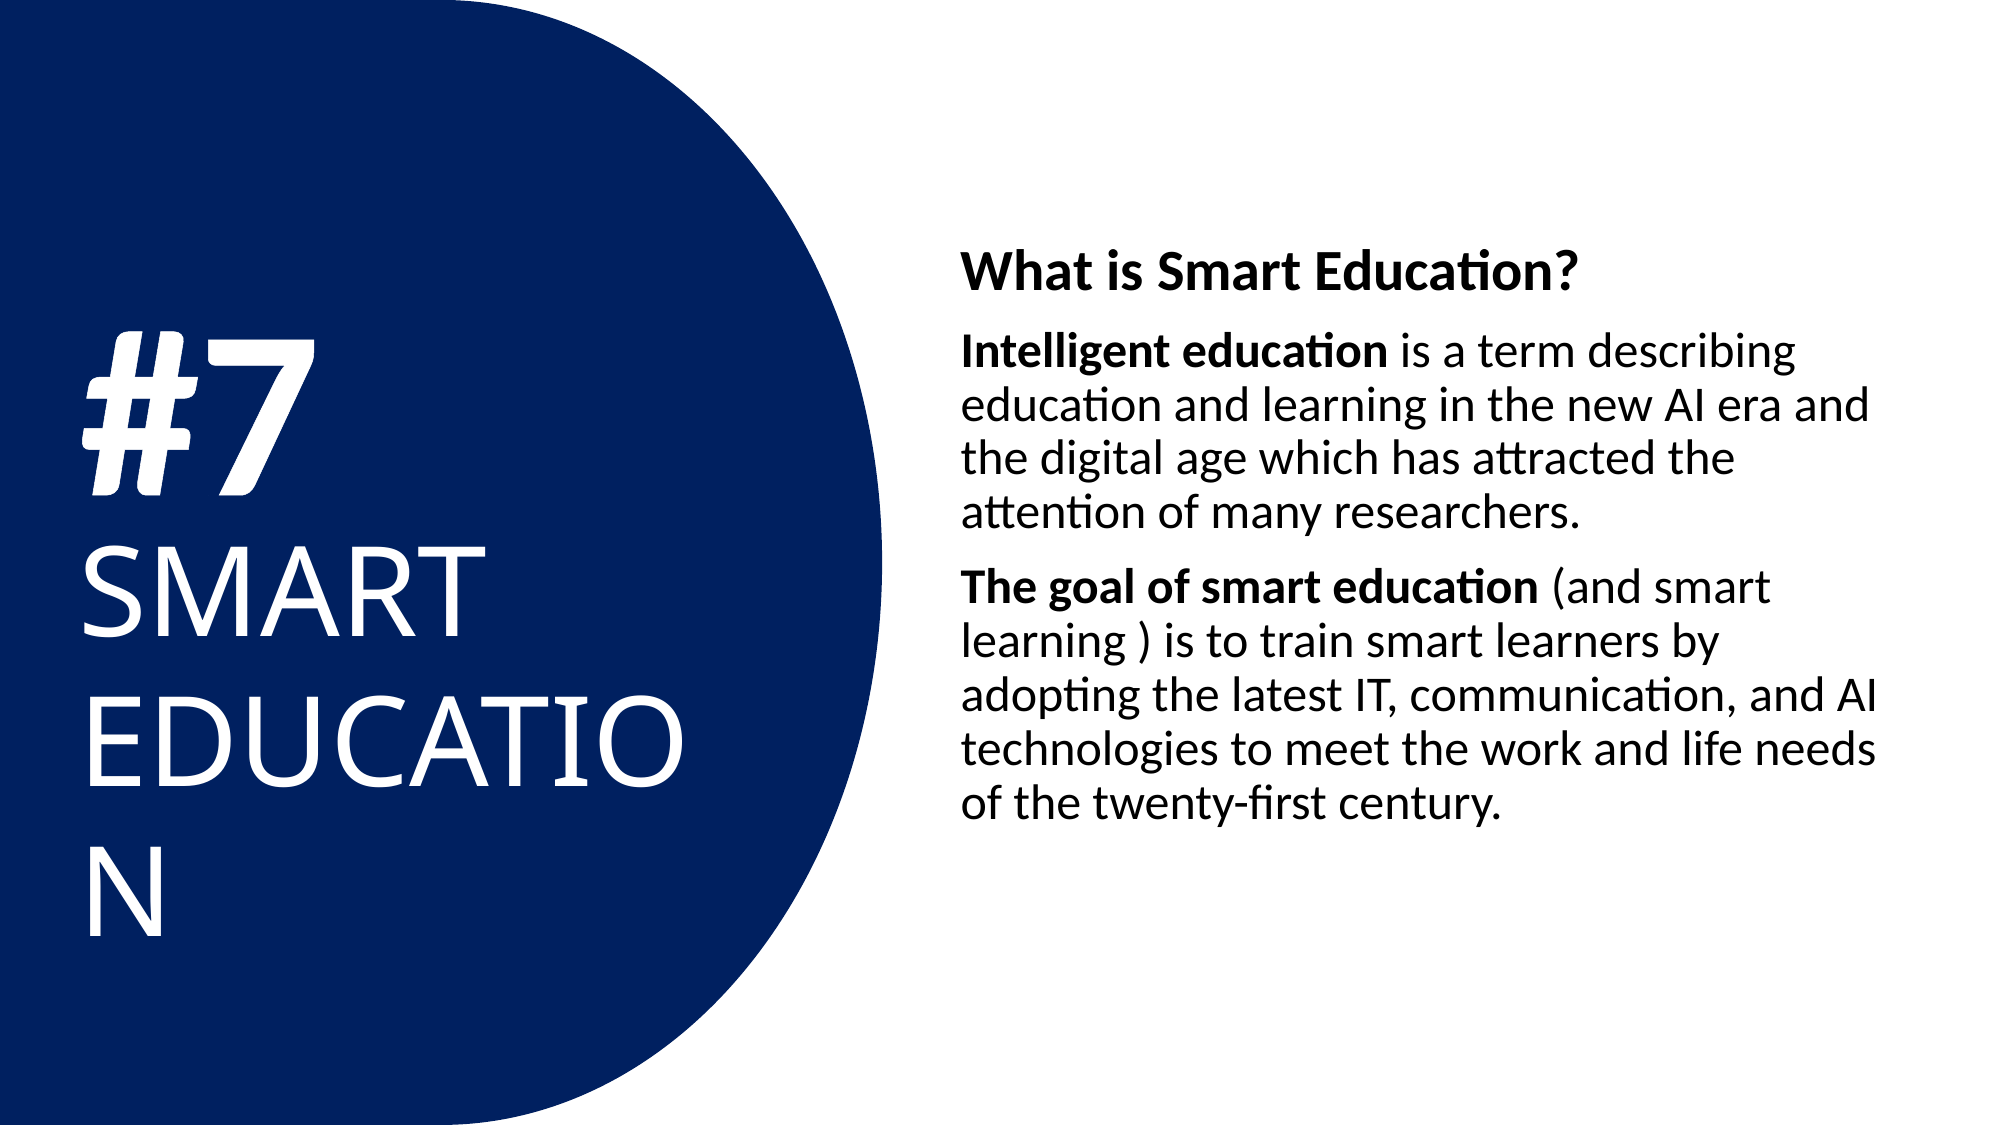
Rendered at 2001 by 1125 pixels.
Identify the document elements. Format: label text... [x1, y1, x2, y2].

text_box #7 [64, 248, 336, 551]
text_box SMART EDUCATION [63, 504, 790, 970]
list What is Smart Education? Intelligent education is a term describing education and learning in the new AI era and the digital age which has attracted the attention of many researchers. The goal of smart education (and smart learning ) is to train smart learners by adopting the latest IT, communication, and AI technologies to meet the work and life needs of the twenty-first century. [945, 232, 1900, 895]
text_box [0, 0, 884, 1125]
